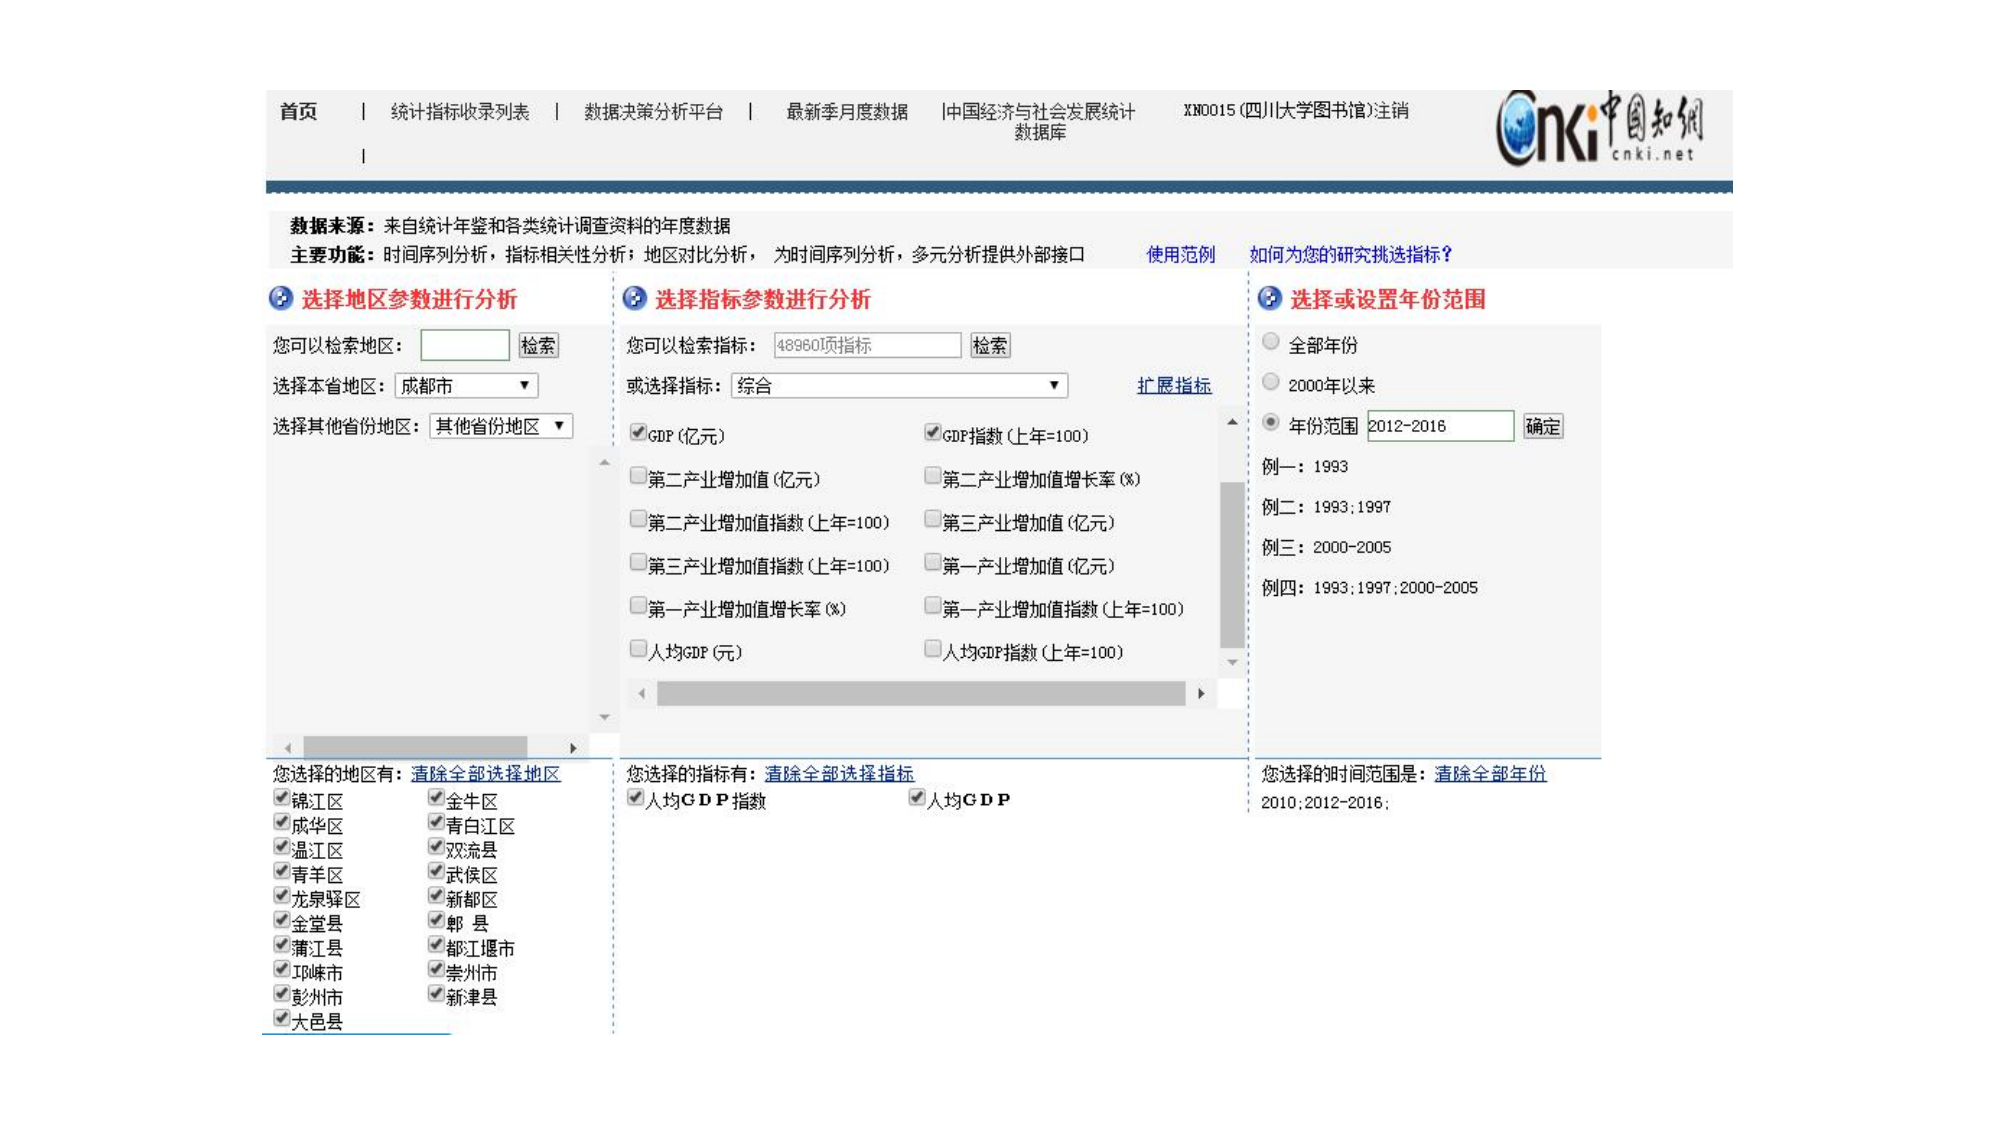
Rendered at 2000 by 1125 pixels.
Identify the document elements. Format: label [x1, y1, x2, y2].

picture [262, 90, 1733, 1035]
